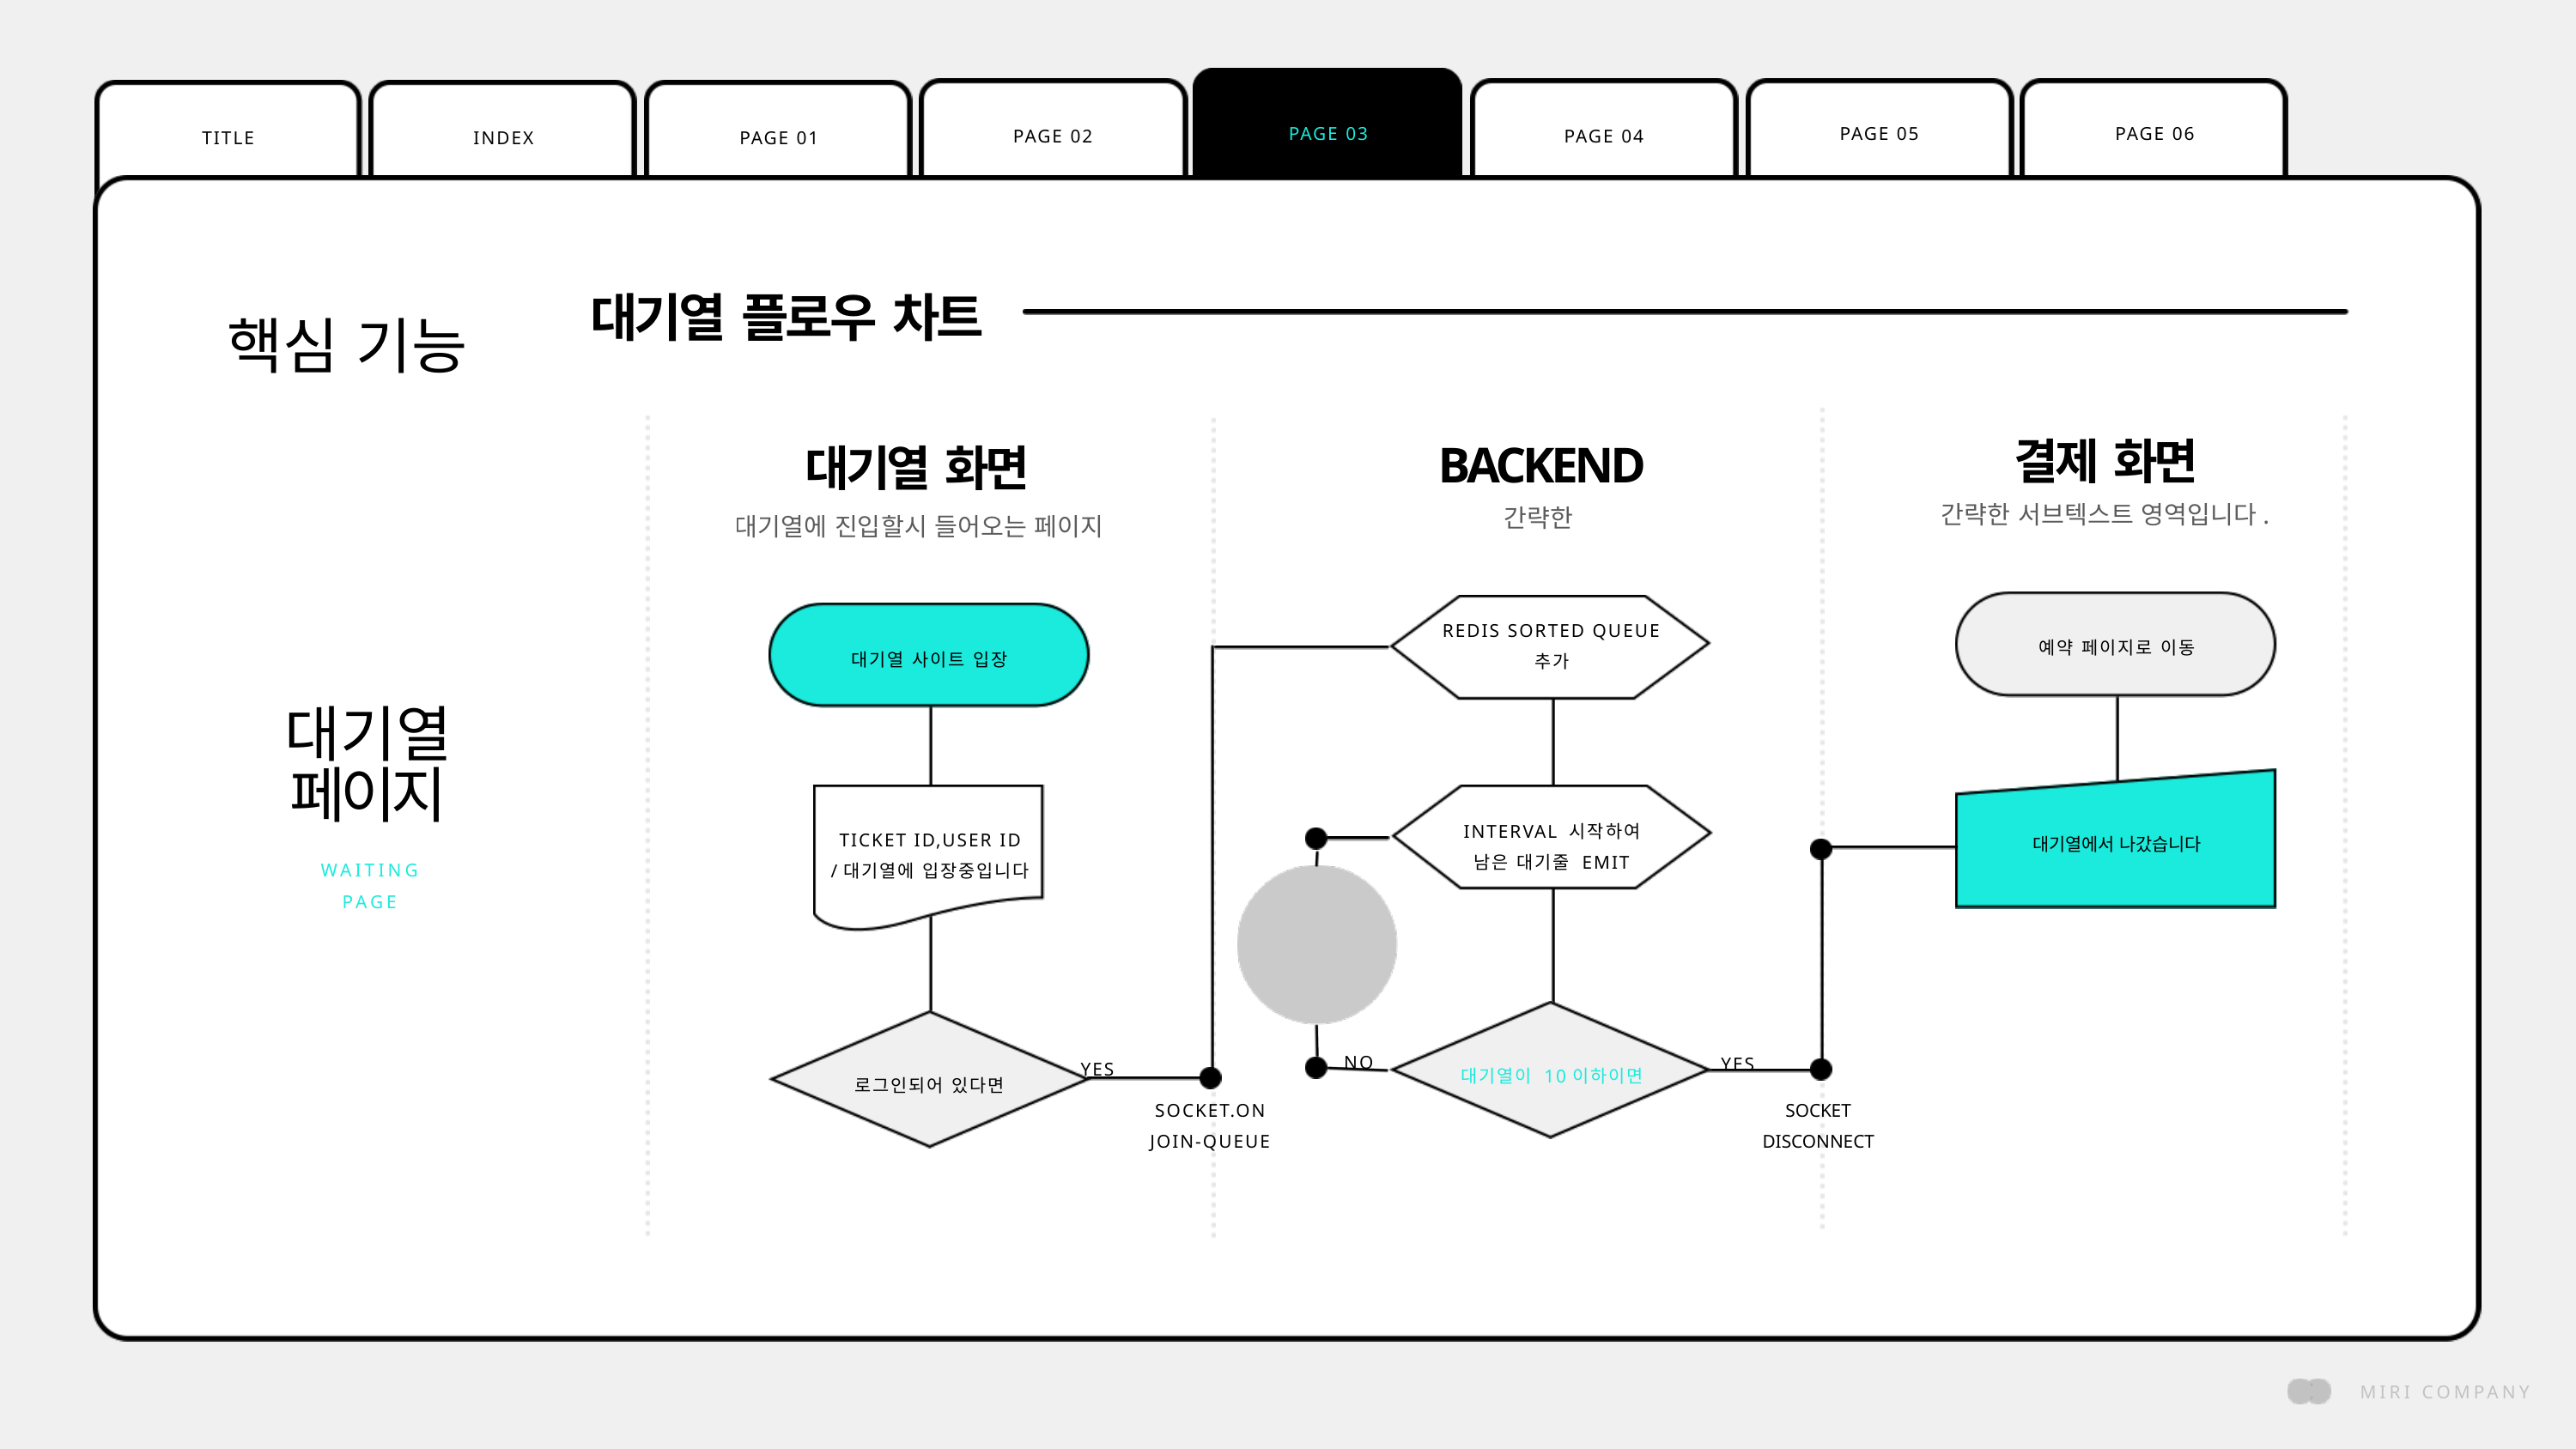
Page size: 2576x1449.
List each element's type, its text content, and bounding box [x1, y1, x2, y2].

picture [2287, 1378, 2331, 1404]
picture [92, 67, 2576, 1342]
text_box MIRI COMPANY [2334, 1380, 2530, 1406]
